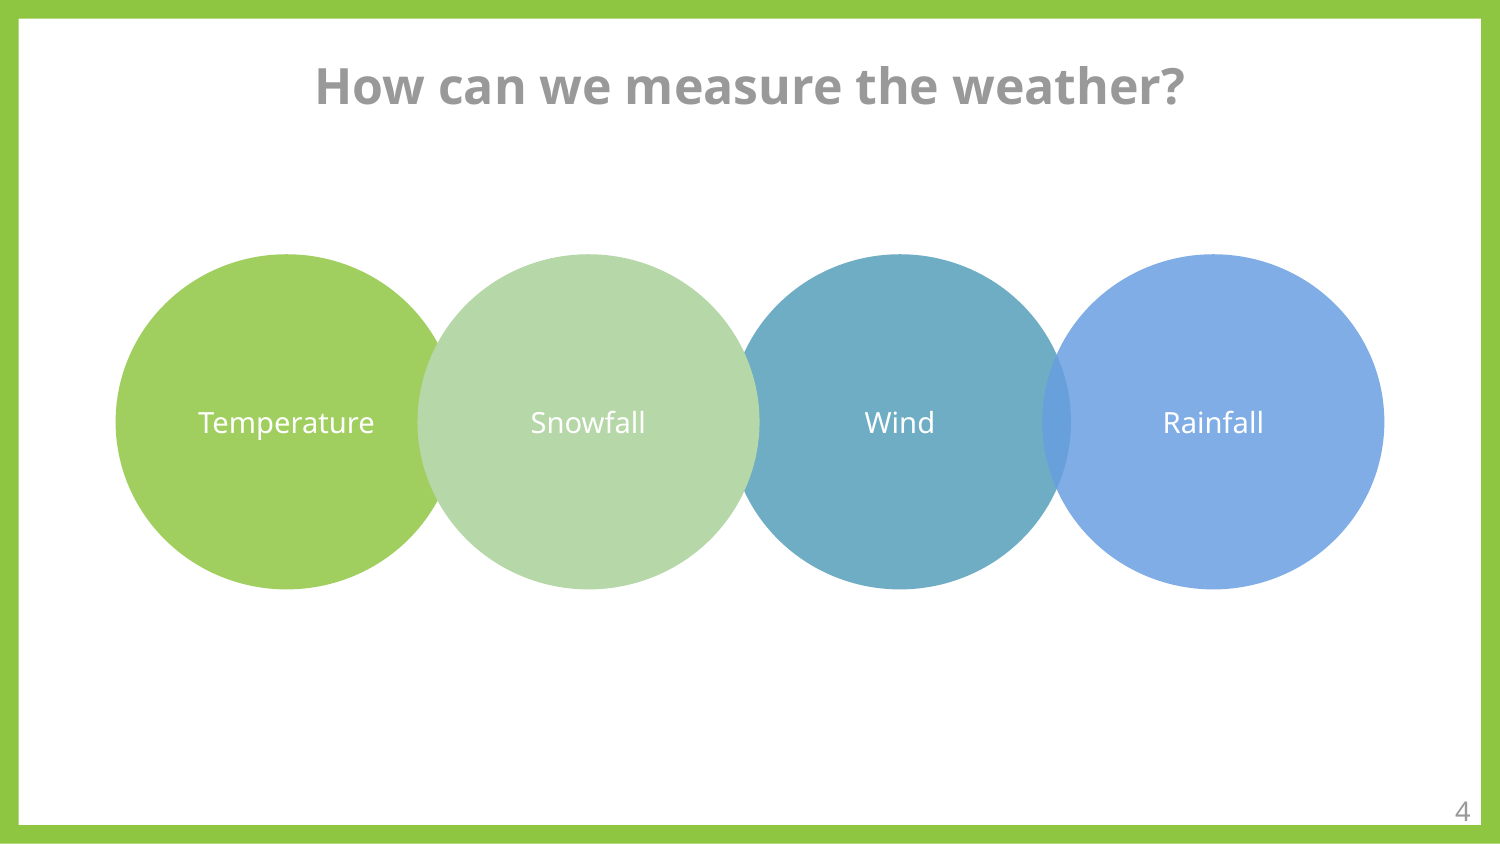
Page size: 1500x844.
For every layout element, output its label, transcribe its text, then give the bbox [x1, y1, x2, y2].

text_box Temperature [115, 254, 438, 590]
text_box Wind [744, 254, 1057, 590]
text_box Snowfall [417, 254, 760, 590]
slide_number ‹#› [1425, 779, 1500, 844]
text_box Rainfall [1042, 254, 1385, 590]
title How can we measure the weather? [75, 46, 1425, 130]
